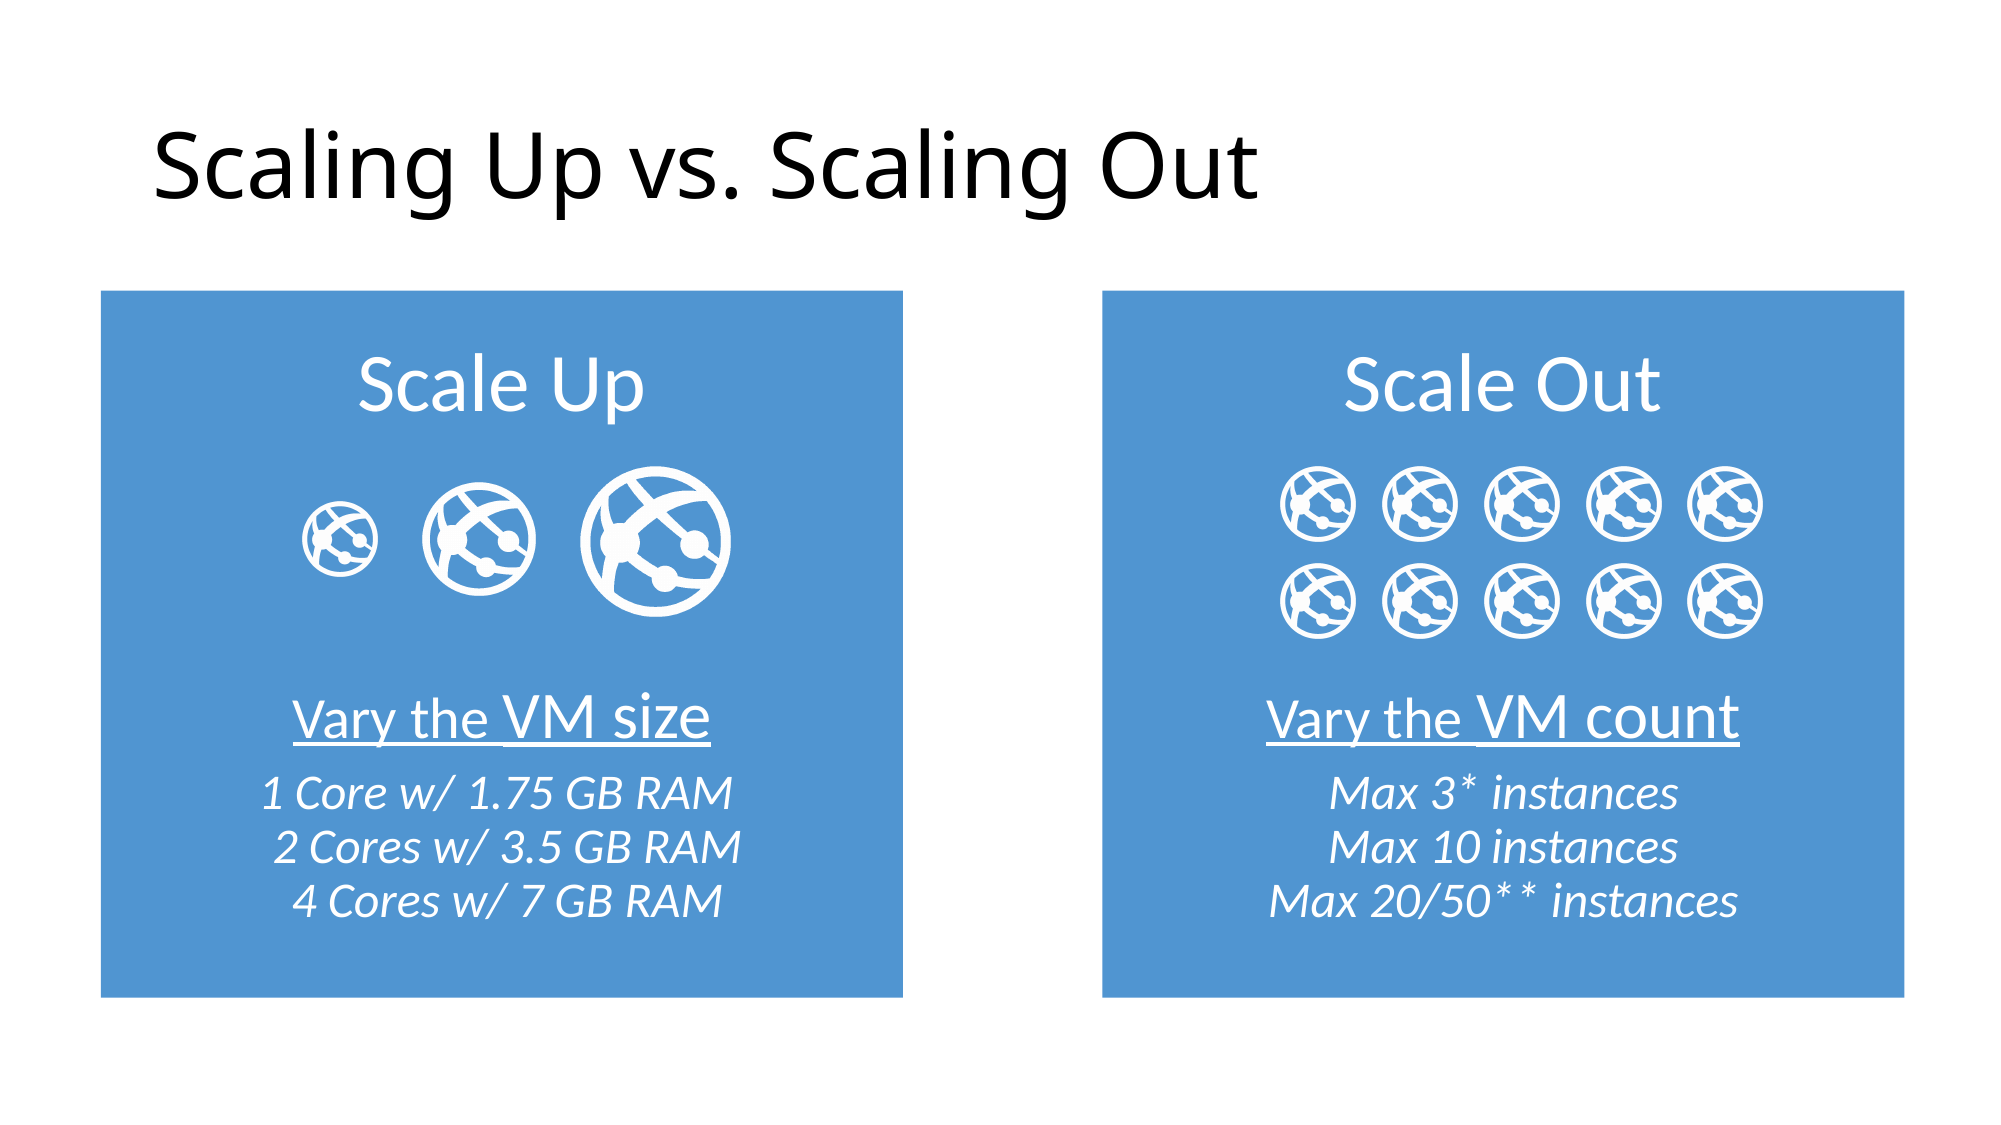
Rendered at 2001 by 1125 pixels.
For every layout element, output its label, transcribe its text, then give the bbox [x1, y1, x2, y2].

picture [1586, 563, 1662, 639]
picture [1280, 563, 1356, 639]
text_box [302, 466, 731, 617]
text_box Max 3* instances Max 10 instances Max 20/50** instances [1102, 758, 1905, 975]
text_box 1 Core w/ 1.75 GB RAM 2 Cores w/ 3.5 GB RAM 4 Cores w/ 7 GB RAM [100, 758, 903, 981]
picture [1280, 466, 1356, 542]
picture [1586, 466, 1662, 542]
title Scaling Up vs. Scaling Out [137, 59, 1863, 278]
text_box Scale Out [1101, 290, 1905, 999]
picture [1687, 563, 1763, 639]
text_box Scale Up [100, 290, 904, 999]
text_box Vary the VM count [1102, 664, 1905, 758]
picture [1382, 563, 1458, 639]
picture [1687, 466, 1763, 542]
picture [1382, 466, 1458, 542]
text_box Vary the VM size [100, 664, 903, 758]
picture [1484, 563, 1560, 639]
picture [1484, 466, 1560, 542]
